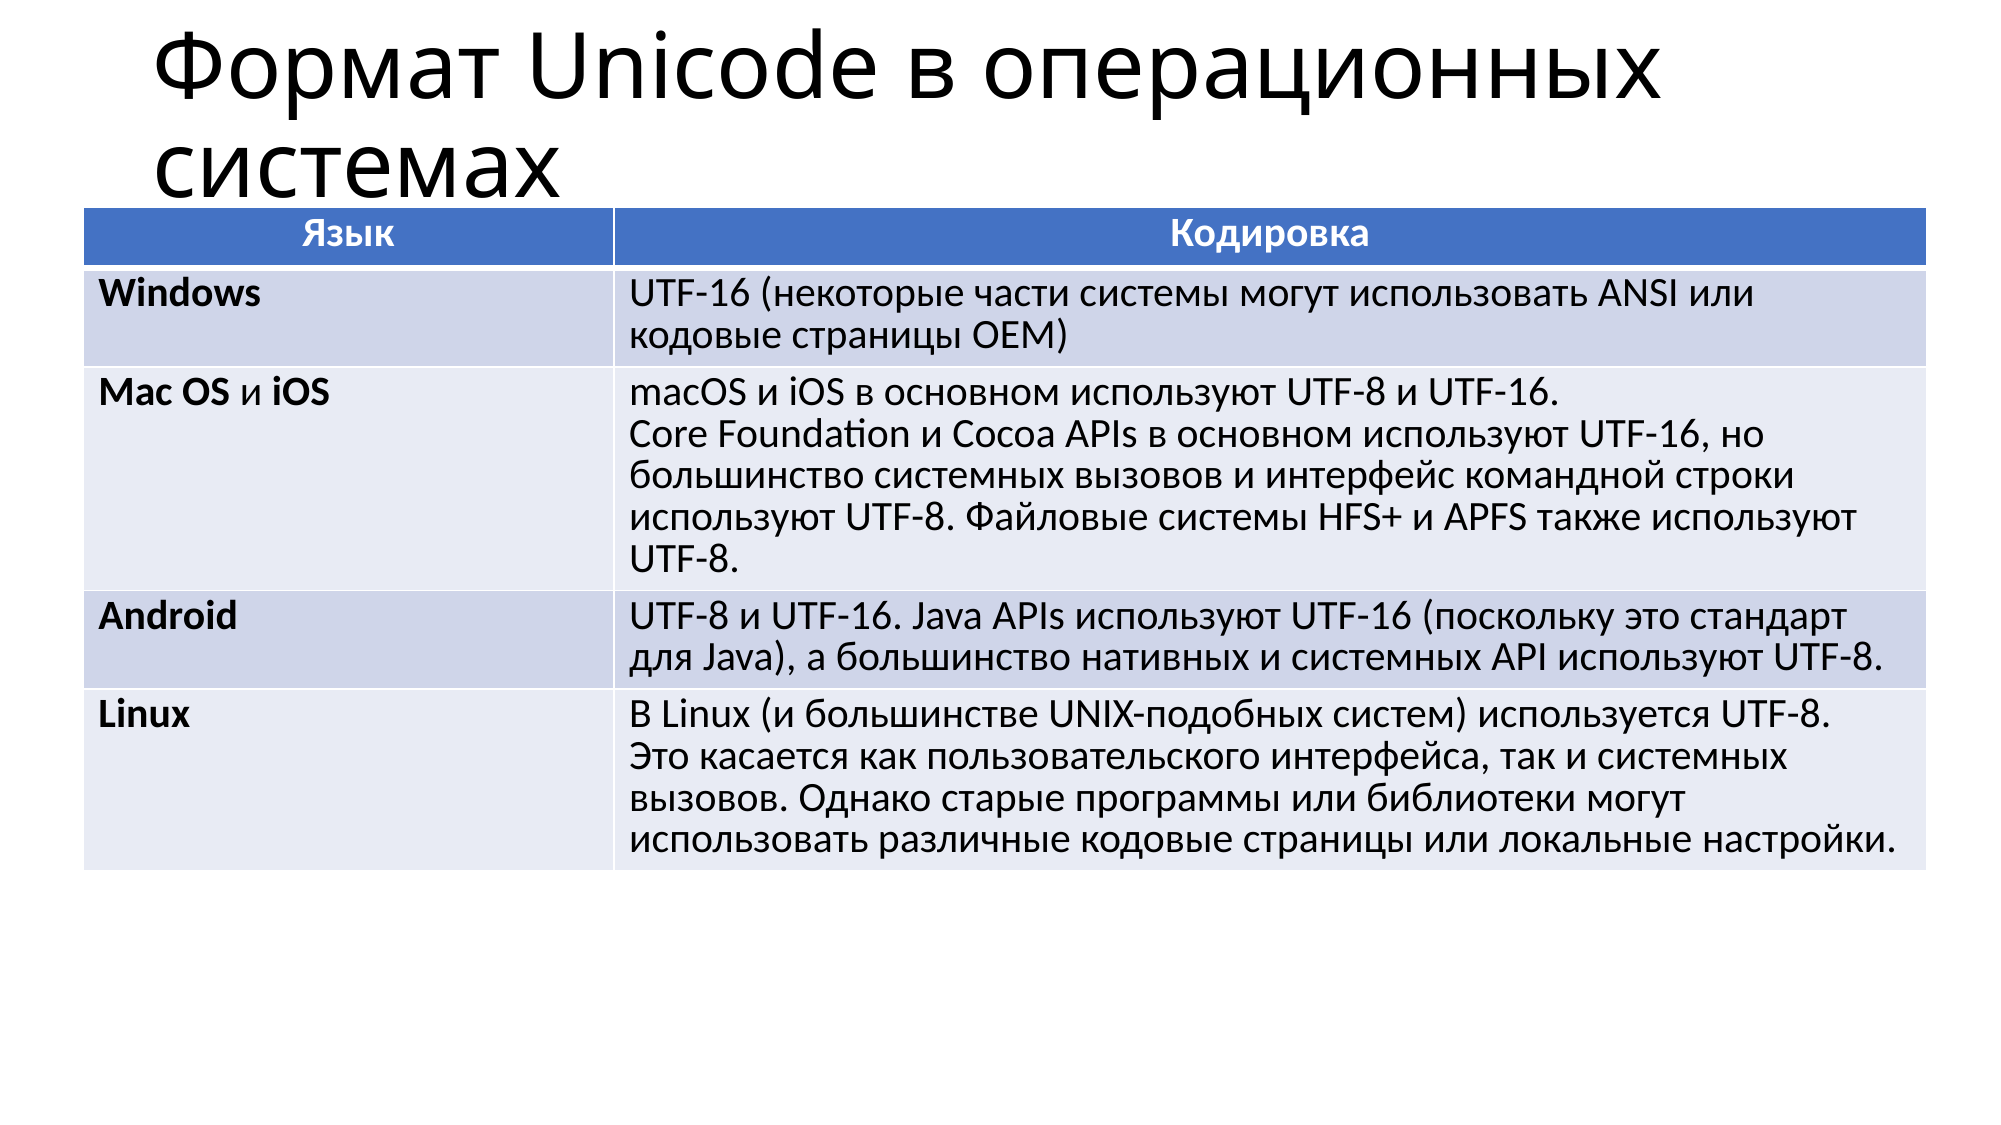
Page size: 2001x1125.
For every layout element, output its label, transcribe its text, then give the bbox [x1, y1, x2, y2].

title Формат Unicode в операционных системах [137, 59, 1863, 177]
table_cell UTF-8 и UTF-16. Java APIs используют UTF-16 (поскольку это стандарт для Java), а большинство нативных и системных API используют UTF-8. [615, 591, 1926, 688]
table_header Кодировка [615, 208, 1926, 265]
table_cell В Linux (и большинстве UNIX-подобных систем) используется UTF-8. Это касается как пользовательского интерфейса, так и системных вызовов. Однако старые программы или библиотеки могут использовать различные кодовые страницы или локальные настройки. [615, 690, 1926, 870]
table_cell Mac OS и iOS [84, 368, 613, 590]
table_cell Windows [84, 271, 613, 366]
table_cell macOS и iOS в основном используют UTF-8 и UTF-16. Core Foundation и Cocoa APIs в основном используют UTF-16, но большинство системных вызовов и интерфейс командной строки используют UTF-8. Файловые системы HFS+ и APFS также используют UTF-8. [615, 368, 1926, 590]
table_header Язык [84, 208, 613, 265]
table_cell Android [84, 591, 613, 688]
table_cell UTF-16 (некоторые части системы могут использовать ANSI или кодовые страницы OEM) [615, 271, 1926, 366]
table_cell Linux [84, 690, 613, 870]
